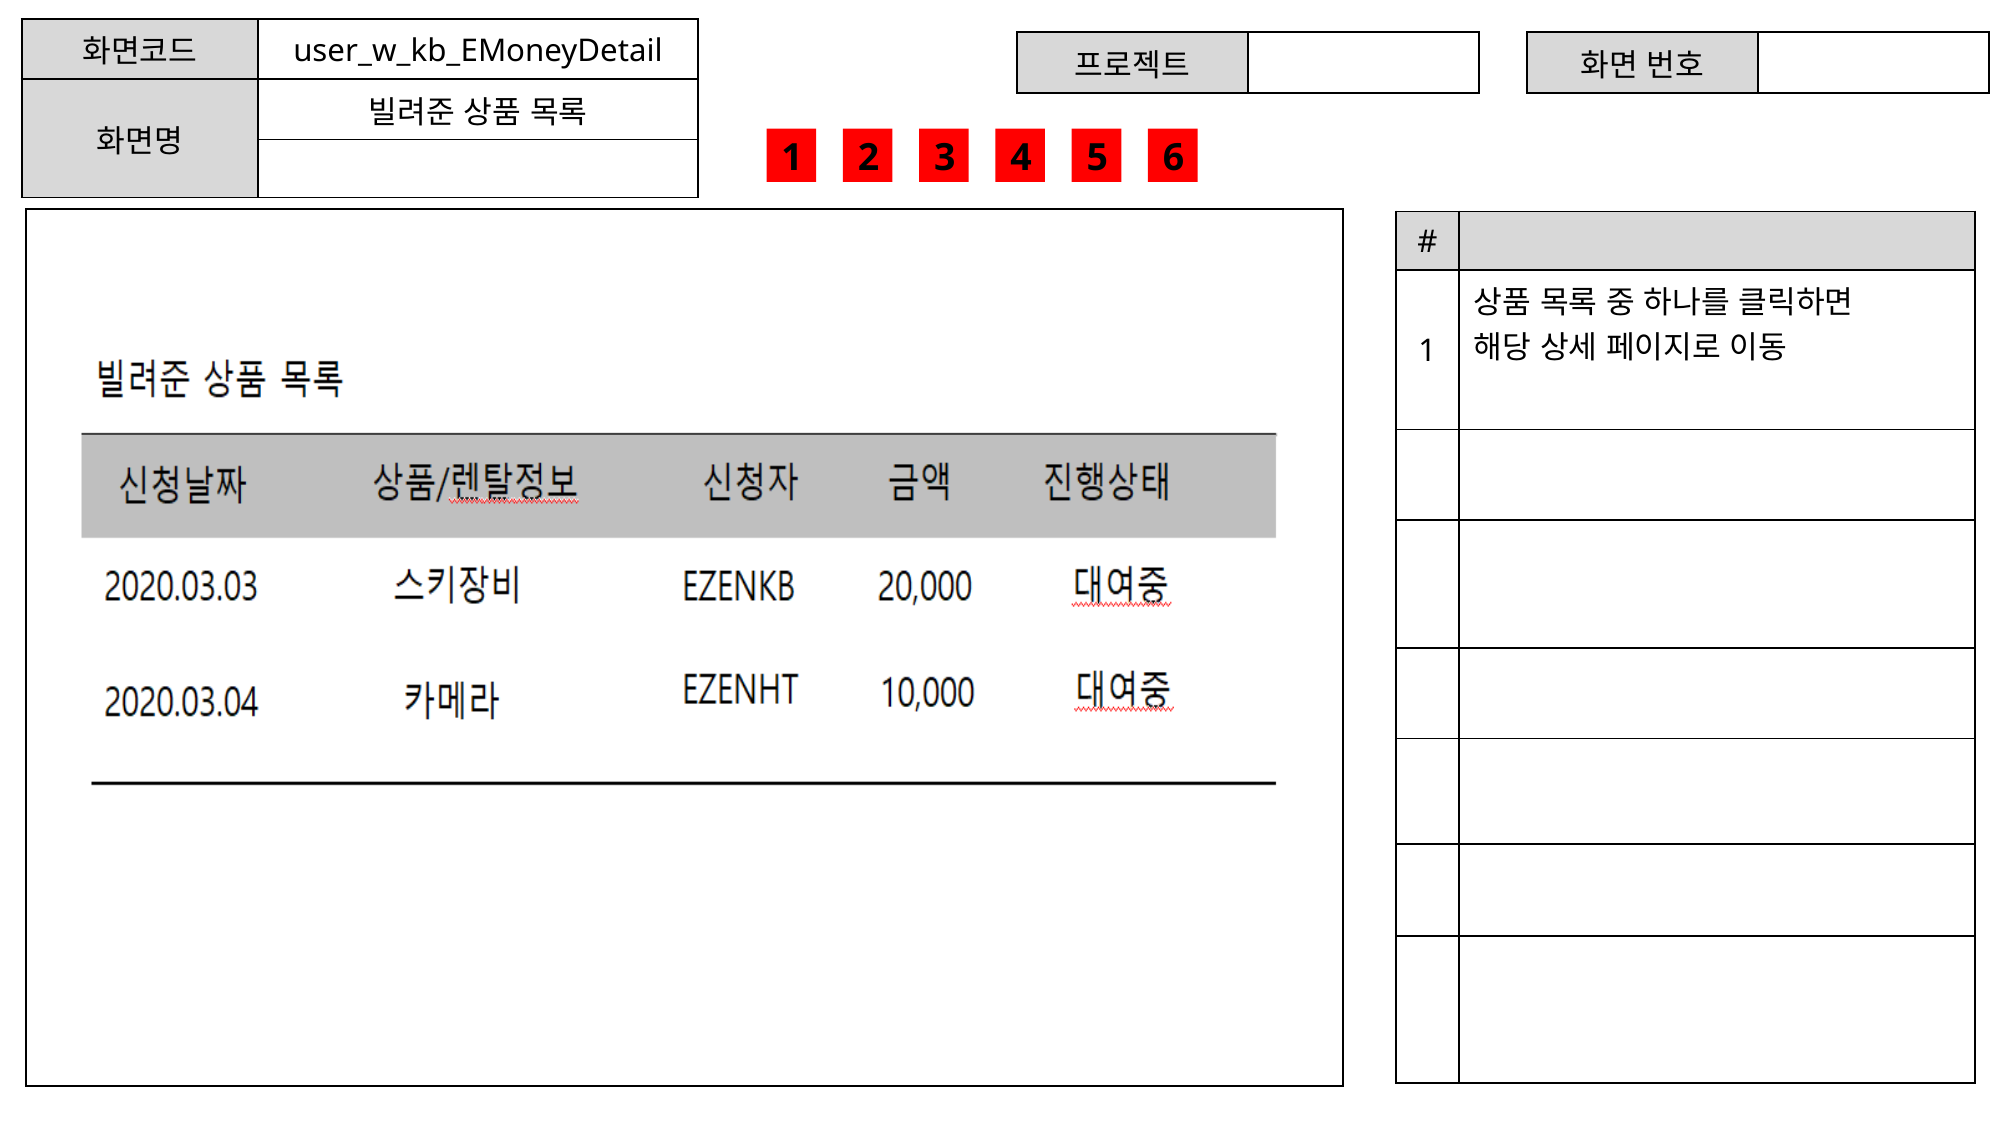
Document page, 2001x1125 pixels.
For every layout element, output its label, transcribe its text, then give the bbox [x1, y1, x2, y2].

text_box 3 [919, 128, 969, 182]
table_cell [1460, 521, 1974, 647]
table_cell 1 [1397, 271, 1458, 429]
table_cell [1397, 739, 1458, 843]
table_cell 상품 목록 중 하나를 클릭하면 해당 상세 페이지로 이동 [1460, 271, 1974, 429]
table_cell [1460, 845, 1974, 935]
table_cell [1460, 937, 1974, 1082]
table_cell [1460, 649, 1974, 738]
text_box 2 [842, 128, 893, 182]
text_box 4 [995, 128, 1045, 182]
table_cell [1460, 430, 1974, 519]
table_header 프로젝트 [1018, 33, 1247, 92]
text_box 1 [766, 128, 817, 182]
table_cell [259, 140, 697, 197]
text_box 6 [1147, 128, 1198, 182]
table_header user_w_kb_EMoneyDetail [259, 20, 697, 78]
table_header # [1397, 212, 1458, 269]
table_header [1759, 33, 1988, 92]
table_header [1249, 33, 1478, 92]
picture [53, 313, 1306, 880]
table_cell 빌려준 상품 목록 [259, 80, 697, 139]
text_box 5 [1071, 128, 1122, 182]
table_cell [1397, 845, 1458, 935]
table_header 화면코드 [23, 20, 257, 78]
table_header [1460, 212, 1974, 269]
table_cell [1460, 739, 1974, 843]
text_box [25, 208, 1344, 1087]
table_cell 화면명 [23, 80, 257, 197]
table_cell [1397, 937, 1458, 1082]
table_header 화면 번호 [1528, 33, 1757, 92]
table_cell [1397, 521, 1458, 647]
table_cell [1397, 430, 1458, 519]
table_cell [1397, 649, 1458, 738]
